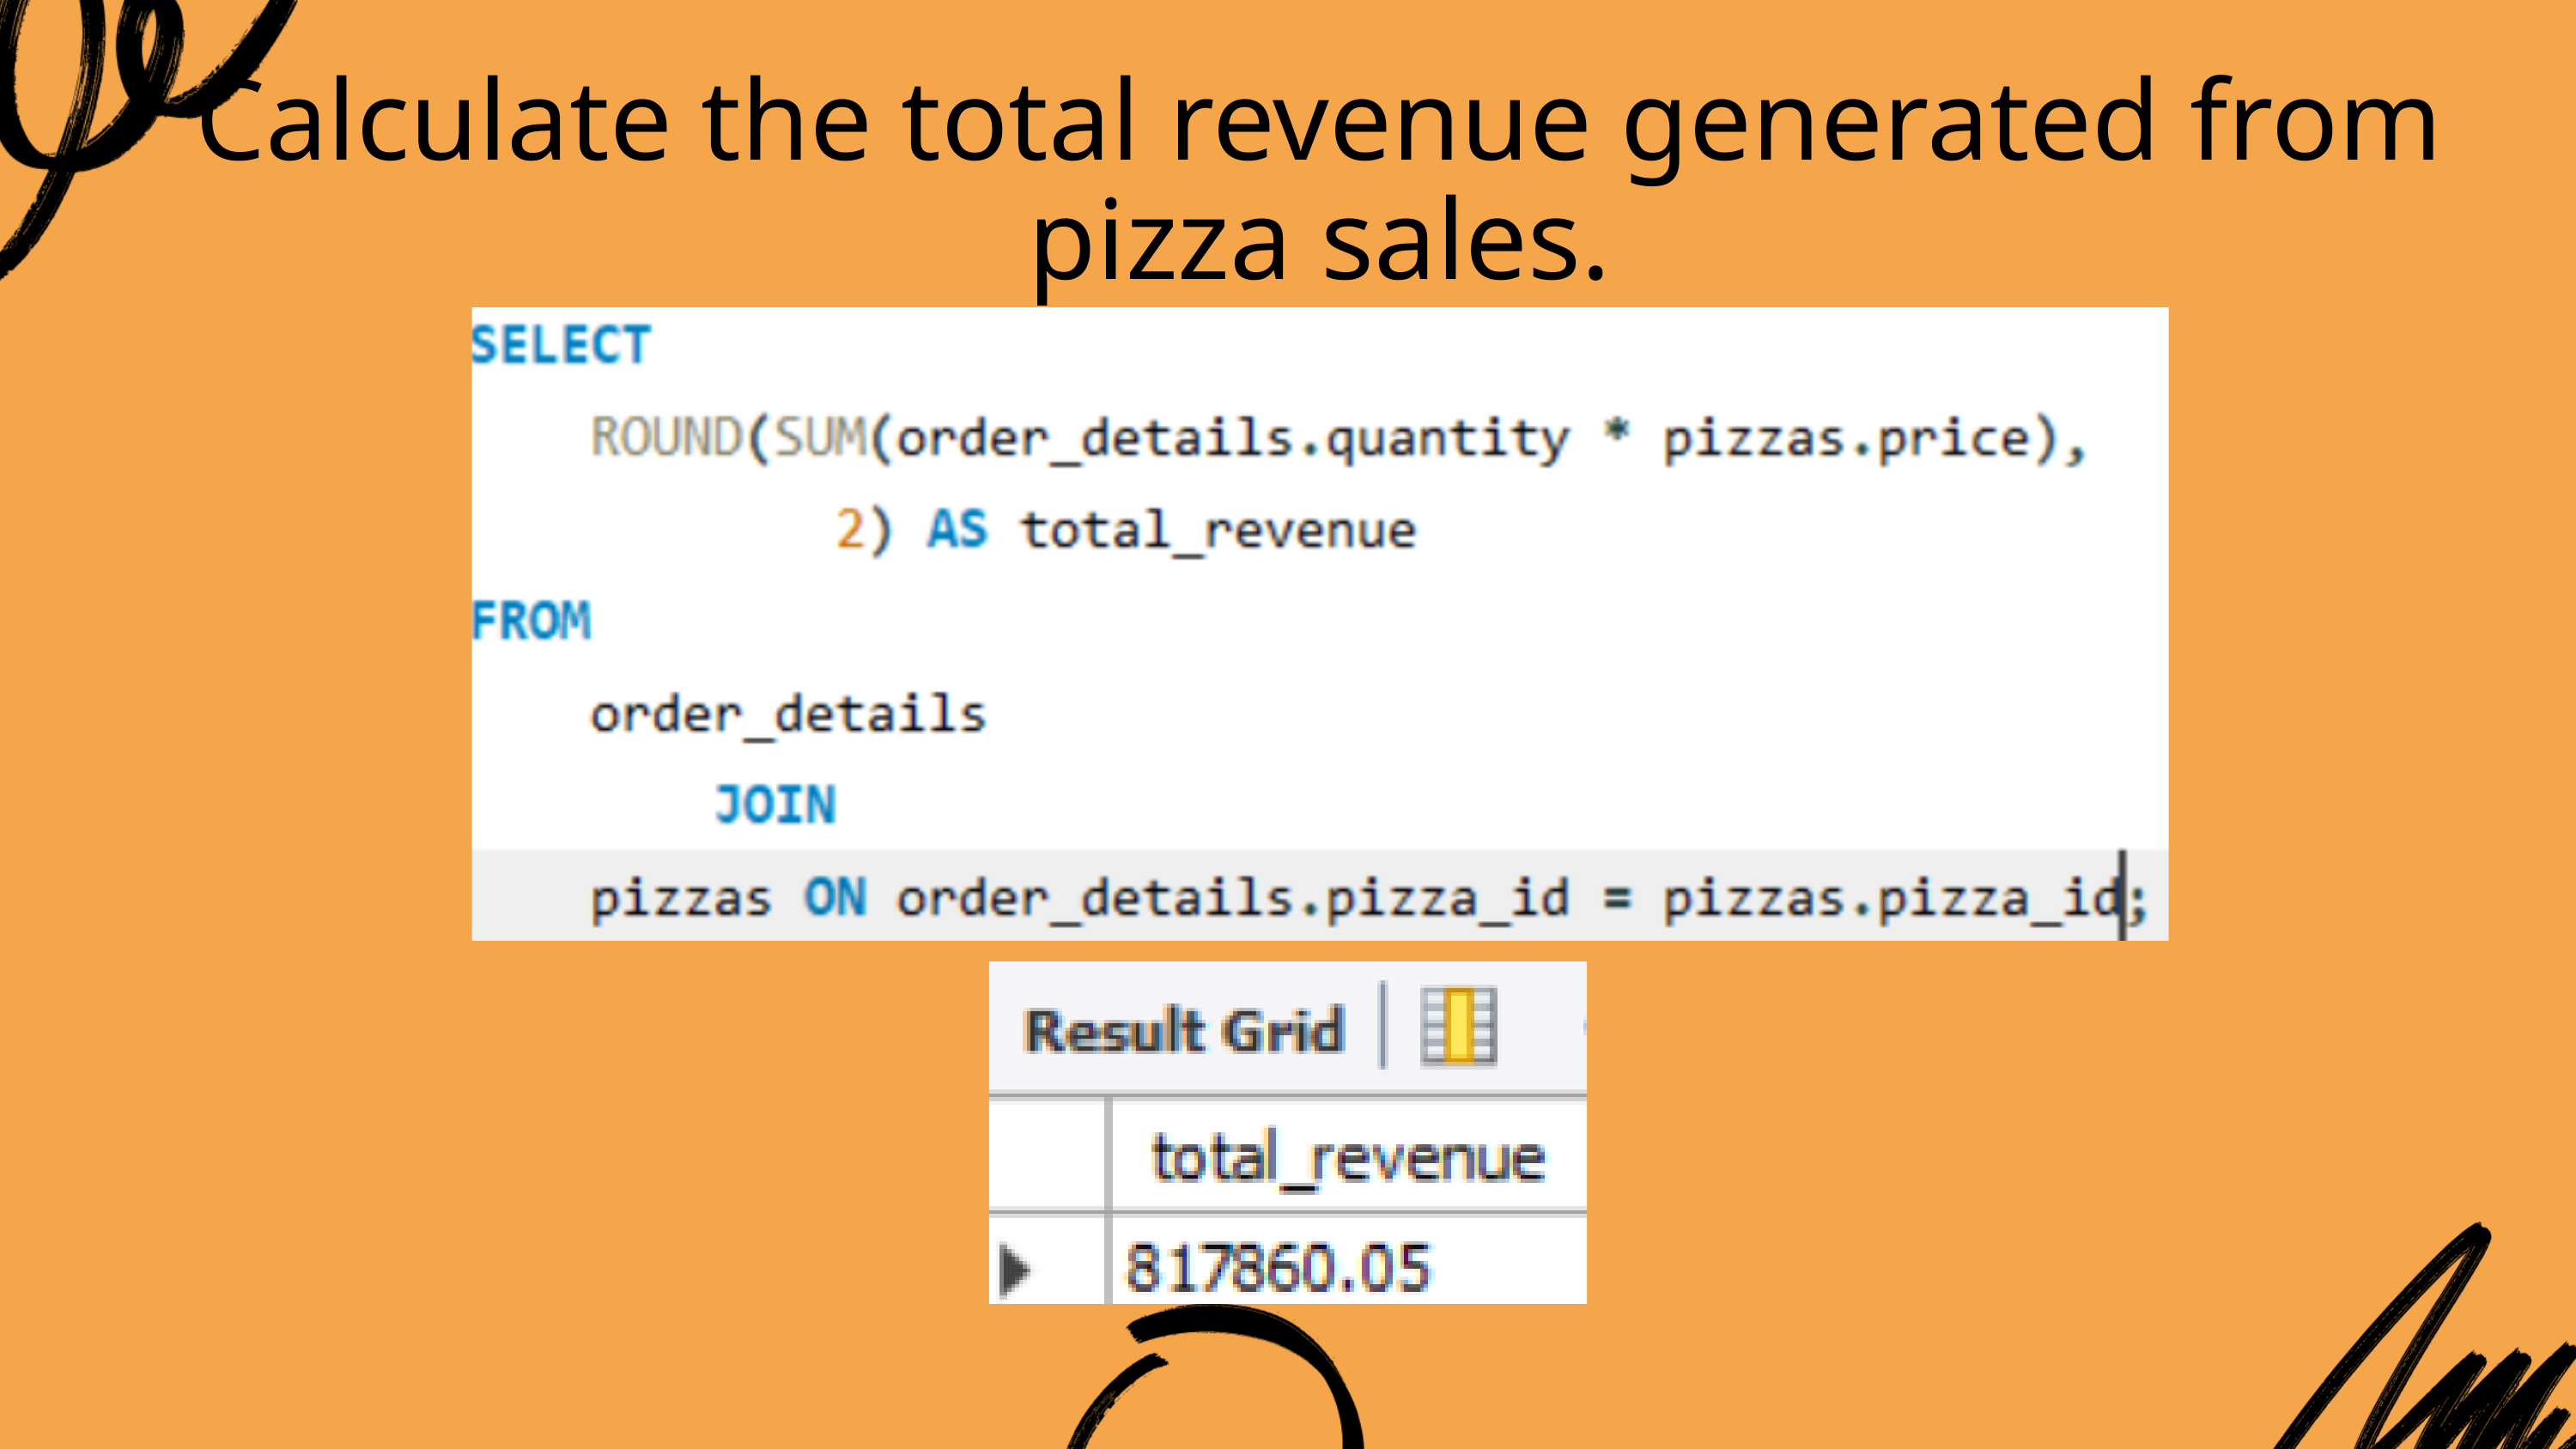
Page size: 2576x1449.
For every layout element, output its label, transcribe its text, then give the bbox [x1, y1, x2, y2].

text_box [471, 422, 2169, 941]
text_box [1052, 1304, 1365, 1449]
text_box [2218, 1222, 2576, 1449]
text_box Calculate the total revenue generated from pizza sales. [177, 62, 2464, 422]
text_box [0, 0, 299, 308]
text_box [988, 961, 1588, 1304]
